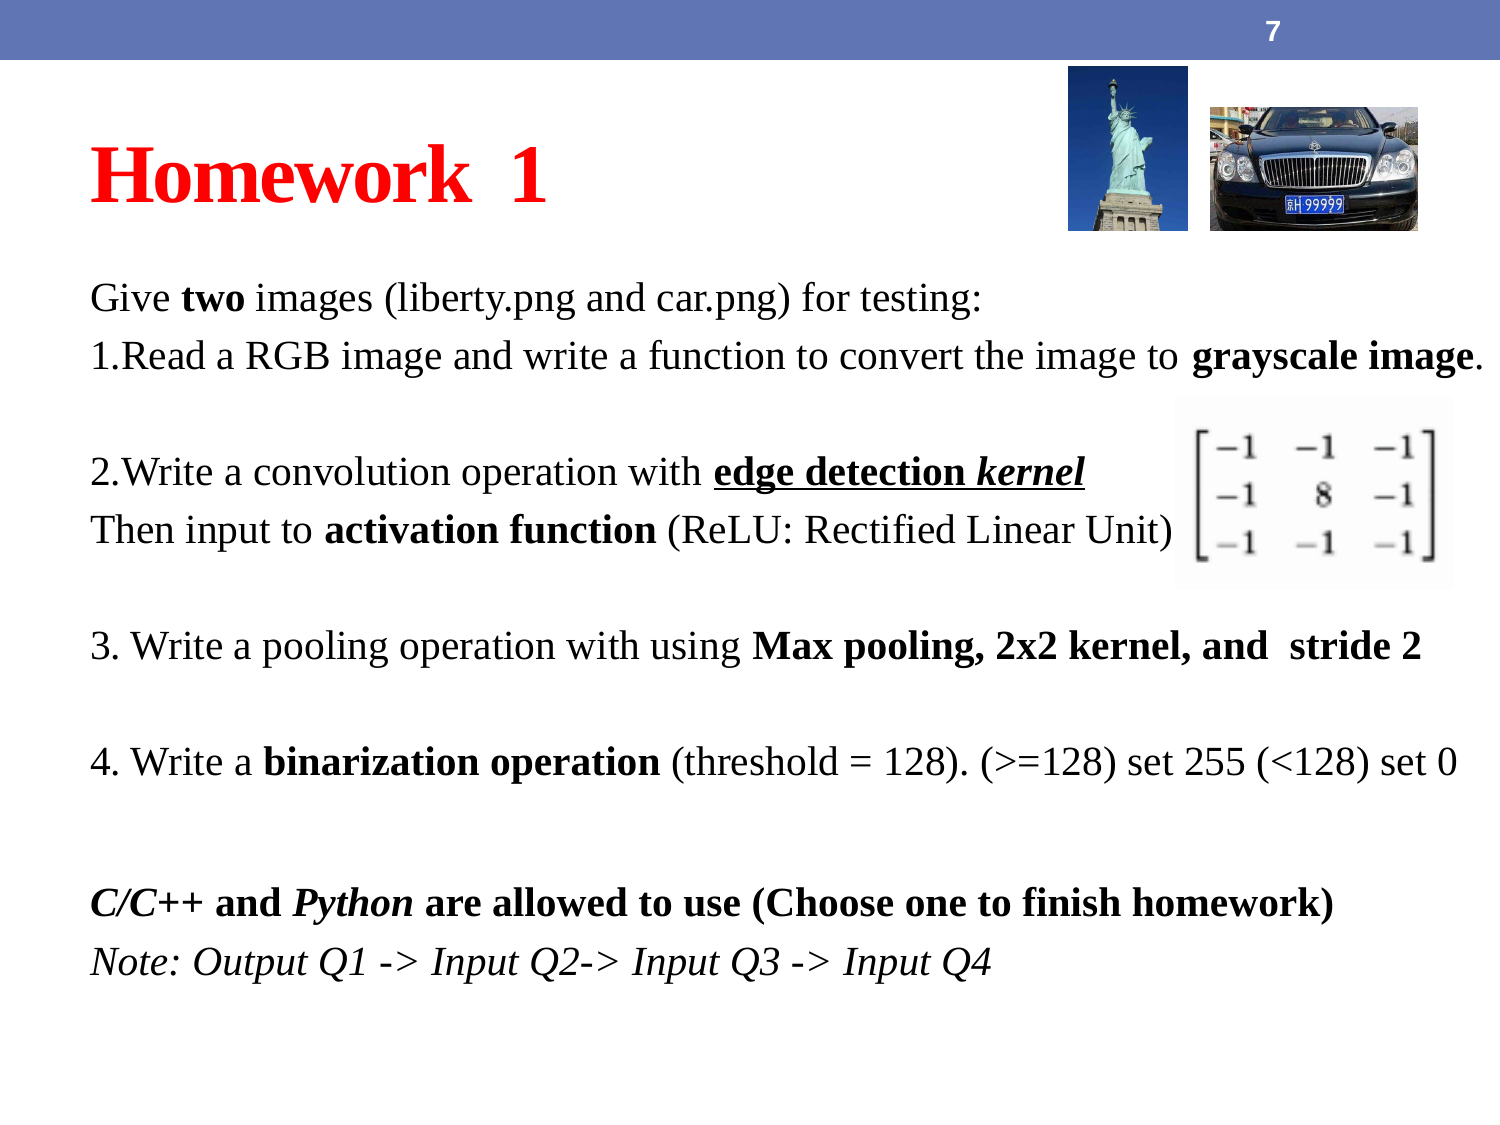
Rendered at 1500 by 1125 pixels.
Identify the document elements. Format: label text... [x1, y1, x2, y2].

slide_number 7 [1250, 3, 1425, 57]
title Homework 1 [75, 87, 1425, 250]
picture [1068, 66, 1188, 231]
picture [1175, 396, 1454, 590]
list Give two images (liberty.png and car.png) for testing: 1.Read a RGB image and write a function to convert the image to grayscale image. 2.Write a convolution operation with edge detection kernel Then input to activation function (ReLU: Rectified Linear Unit) 3. Write a pooling operation with using Max pooling, 2x2 kernel, and stride 2 4. Write a binarization operation (threshold = 128). (>=128) set 255 (<128) set 0 C/C++ and Python are allowed to use (Choose one to finish homework) Note: Output Q1 -> Input Q2-> Input Q3 -> Input Q4 [75, 262, 1500, 1063]
picture [1210, 106, 1418, 231]
